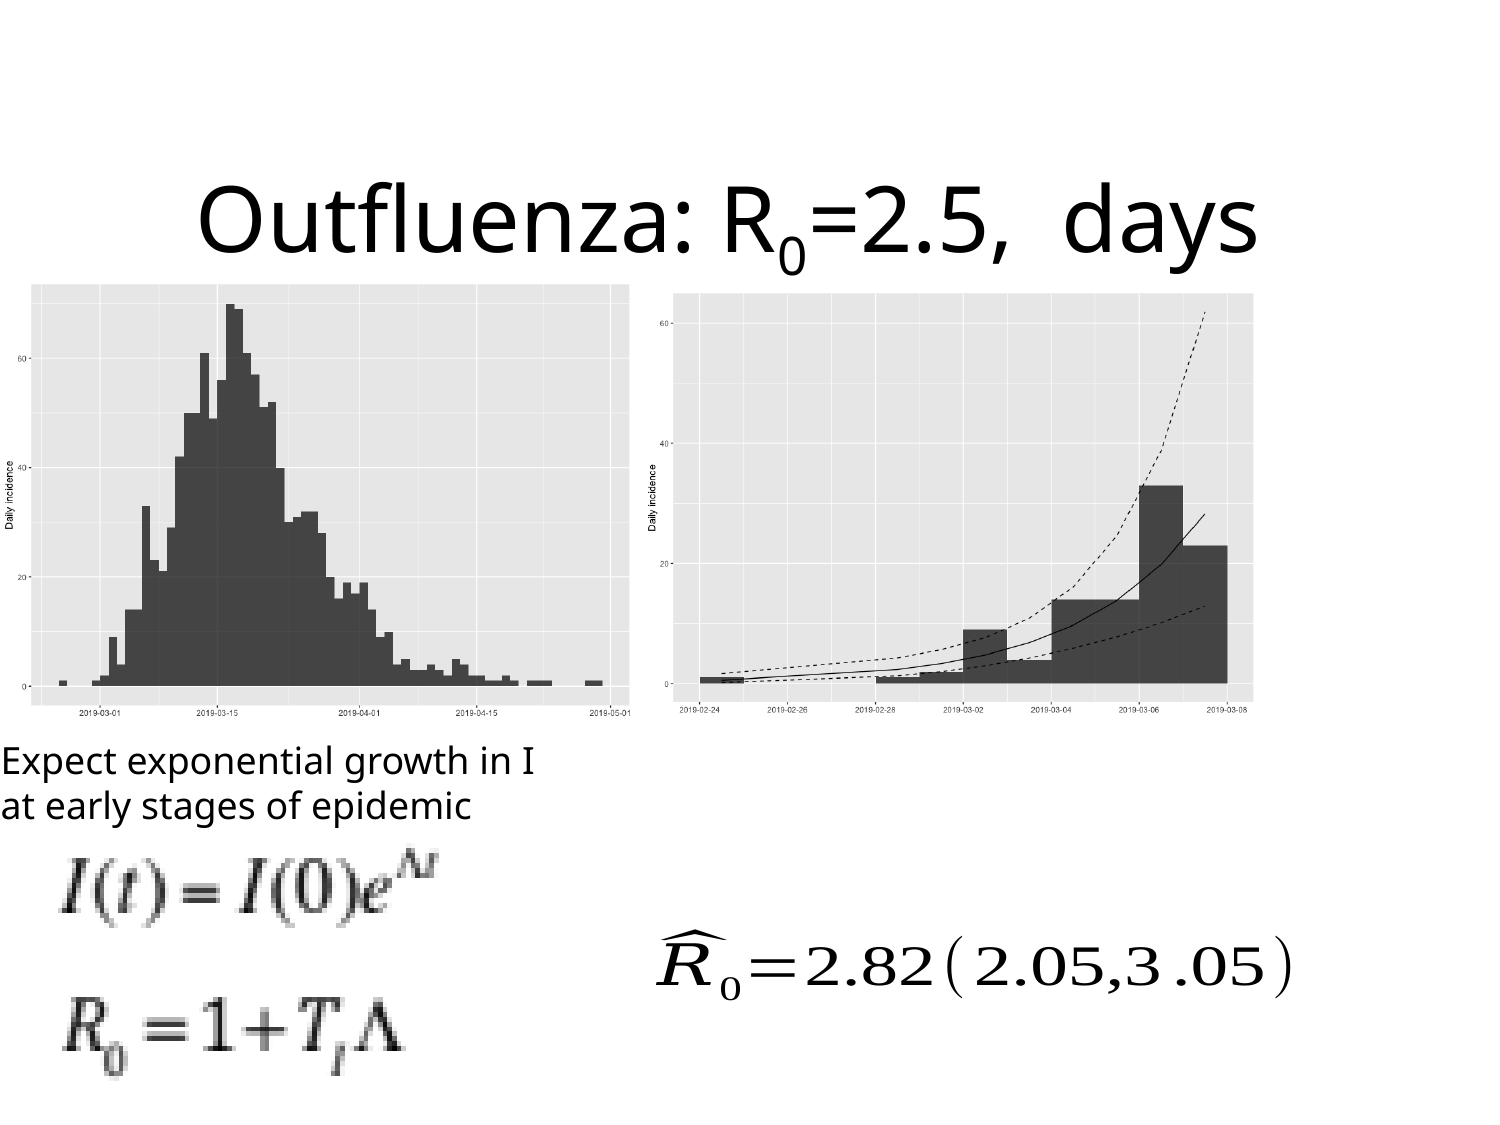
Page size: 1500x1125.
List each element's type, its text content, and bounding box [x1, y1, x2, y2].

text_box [53, 958, 408, 1087]
picture [643, 288, 1259, 731]
picture [0, 278, 634, 736]
text_box Expect exponential growth in I at early stages of epidemic [0, 742, 550, 835]
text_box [49, 829, 445, 939]
